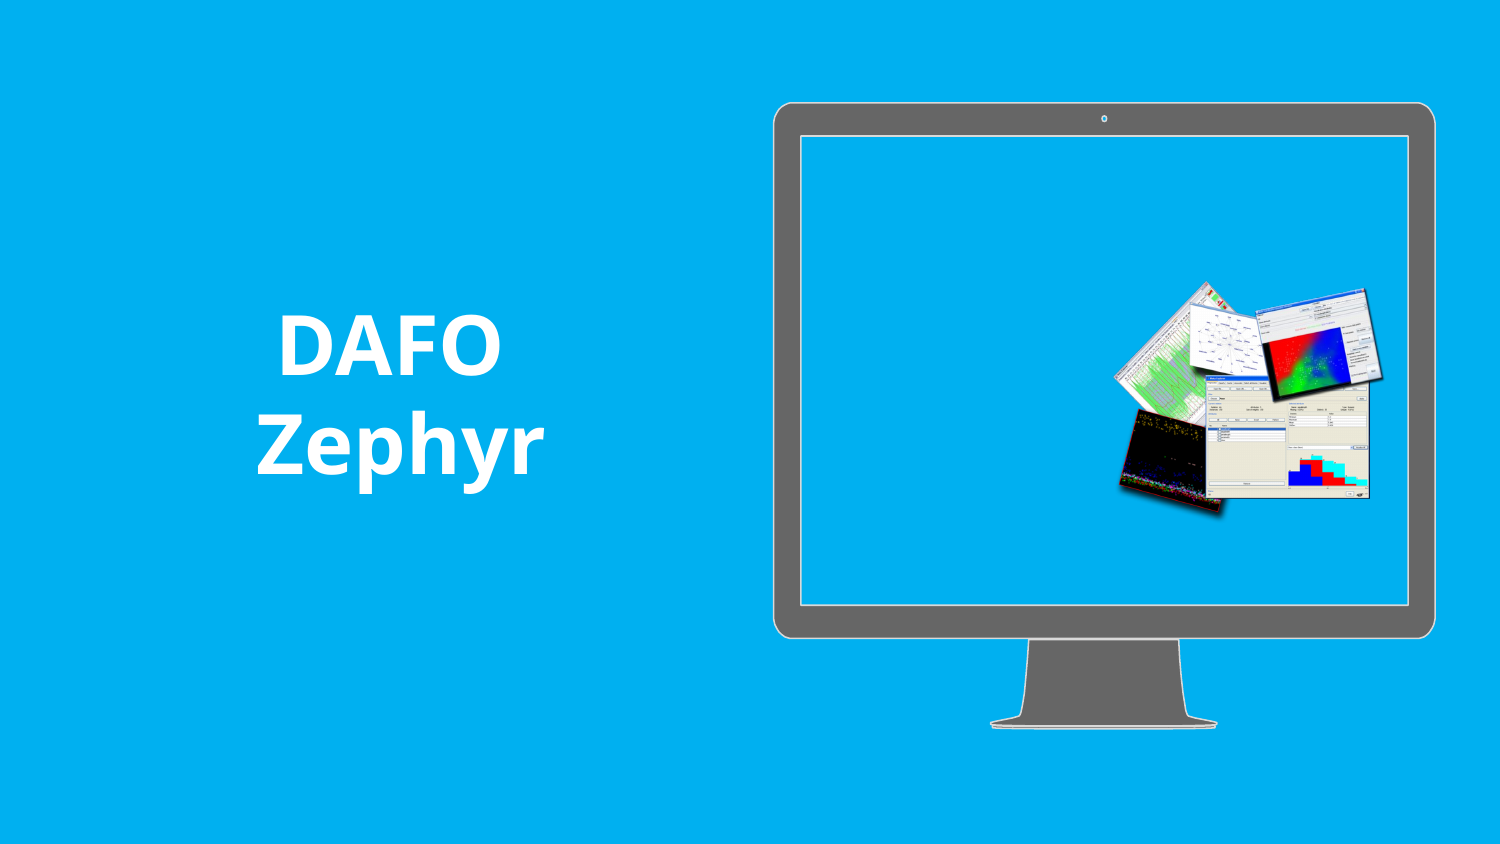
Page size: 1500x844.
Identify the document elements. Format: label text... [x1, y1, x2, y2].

picture [462, 429, 507, 493]
list DAFO Zephyr [100, 276, 703, 416]
text_box [773, 102, 1436, 729]
picture [515, 428, 543, 473]
picture [413, 416, 454, 473]
picture [259, 416, 302, 473]
picture [308, 428, 349, 474]
picture [360, 428, 401, 493]
picture [1115, 283, 1381, 512]
